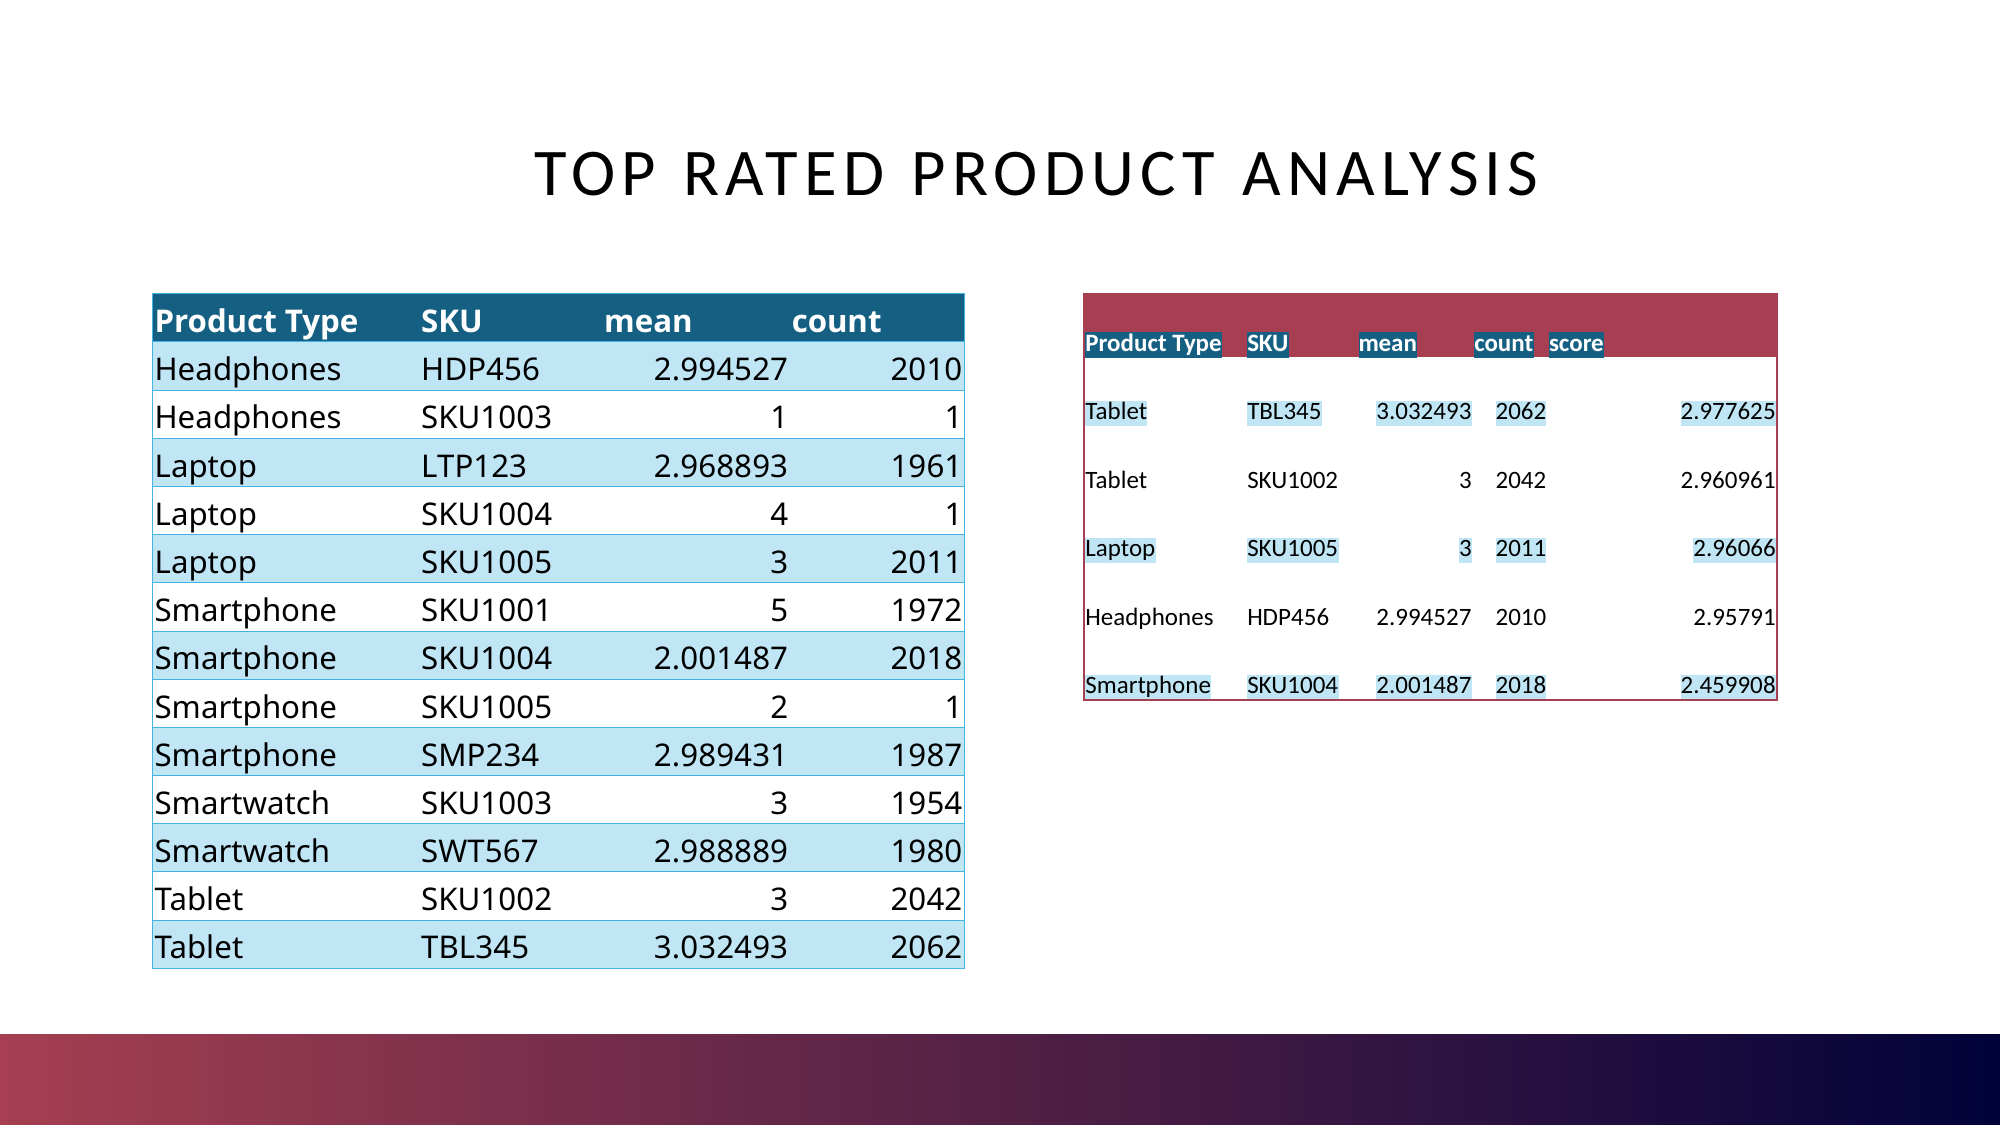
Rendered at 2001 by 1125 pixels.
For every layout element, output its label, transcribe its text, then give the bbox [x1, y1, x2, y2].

table_cell SMP234 [419, 728, 602, 775]
table_cell 4 [602, 487, 790, 534]
table_cell 2.001487 [1357, 631, 1473, 699]
table_cell Laptop [153, 487, 419, 534]
table_header mean [602, 294, 790, 341]
table_cell 2.994527 [602, 342, 790, 390]
table_cell 2.96066 [1548, 494, 1776, 563]
table_cell SKU1004 [419, 487, 602, 534]
table_cell 2.95791 [1548, 563, 1776, 631]
table_cell 2011 [790, 535, 964, 582]
table_cell TBL345 [1246, 357, 1357, 426]
table_cell Tablet [153, 872, 419, 920]
table_header SKU [1246, 295, 1357, 357]
table_cell SKU1002 [419, 872, 602, 920]
table_cell SKU1001 [419, 583, 602, 631]
table_cell 2 [602, 680, 790, 727]
table_cell Tablet [1085, 357, 1246, 426]
table_cell Tablet [1085, 426, 1246, 494]
title Top Rated Product Analysis [137, 60, 1863, 278]
table_cell 1972 [790, 583, 964, 631]
table_cell 2.977625 [1548, 357, 1776, 426]
table_cell 3 [602, 776, 790, 823]
table_cell SKU1002 [1246, 426, 1357, 494]
table_cell 2018 [1473, 631, 1548, 699]
table_cell HDP456 [419, 342, 602, 390]
table_cell Laptop [153, 535, 419, 582]
table_cell SKU1004 [1246, 631, 1357, 699]
table_cell Smartwatch [153, 776, 419, 823]
table_header score [1548, 295, 1776, 357]
table_cell 2.994527 [1357, 563, 1473, 631]
table_header count [1473, 295, 1548, 357]
text_box [0, 1033, 2000, 1125]
table_cell Headphones [153, 342, 419, 390]
table_cell Smartphone [1085, 631, 1246, 699]
table_header SKU [419, 294, 602, 341]
table_cell 2.001487 [602, 632, 790, 679]
table_cell Smartwatch [153, 824, 419, 871]
table_cell 2018 [790, 632, 964, 679]
table_cell Smartphone [153, 583, 419, 631]
table_cell 2.989431 [602, 728, 790, 775]
table_cell 2062 [1473, 357, 1548, 426]
table_cell 3 [1357, 426, 1473, 494]
table_cell 1 [602, 391, 790, 438]
table_cell 2010 [790, 342, 964, 390]
table_cell 2011 [1473, 494, 1548, 563]
table_cell Laptop [153, 439, 419, 486]
table_cell Smartphone [153, 728, 419, 775]
table_cell SKU1003 [419, 391, 602, 438]
table_cell 2042 [790, 872, 964, 920]
table_cell SKU1005 [419, 680, 602, 727]
table_cell 3.032493 [602, 921, 790, 968]
table_cell SKU1004 [419, 632, 602, 679]
table_cell 3 [602, 872, 790, 920]
table_cell Smartphone [153, 632, 419, 679]
table_cell SKU1005 [1246, 494, 1357, 563]
table_cell Headphones [1085, 563, 1246, 631]
table_cell 3.032493 [1357, 357, 1473, 426]
table_cell 3 [1357, 494, 1473, 563]
table_header count [790, 294, 964, 341]
table_cell Laptop [1085, 494, 1246, 563]
table_cell 2042 [1473, 426, 1548, 494]
table_cell 5 [602, 583, 790, 631]
table_cell 1 [790, 680, 964, 727]
table_cell 2.968893 [602, 439, 790, 486]
table_cell 2.960961 [1548, 426, 1776, 494]
table_cell SKU1003 [419, 776, 602, 823]
table_cell 2062 [790, 921, 964, 968]
table_cell Tablet [153, 921, 419, 968]
table_cell 1980 [790, 824, 964, 871]
table_cell 1 [790, 391, 964, 438]
table_cell Headphones [153, 391, 419, 438]
table_header mean [1357, 295, 1473, 357]
table_cell Smartphone [153, 680, 419, 727]
table_header Product Type [153, 294, 419, 341]
table_cell 1961 [790, 439, 964, 486]
table_cell 1987 [790, 728, 964, 775]
table_cell 2.459908 [1548, 631, 1776, 699]
table_cell 2.988889 [602, 824, 790, 871]
table_cell 2010 [1473, 563, 1548, 631]
table_cell 3 [602, 535, 790, 582]
table_cell SKU1005 [419, 535, 602, 582]
table_cell HDP456 [1246, 563, 1357, 631]
table_cell LTP123 [419, 439, 602, 486]
table_header Product Type [1085, 295, 1246, 357]
table_cell SWT567 [419, 824, 602, 871]
table_cell TBL345 [419, 921, 602, 968]
table_cell 1954 [790, 776, 964, 823]
table_cell 1 [790, 487, 964, 534]
